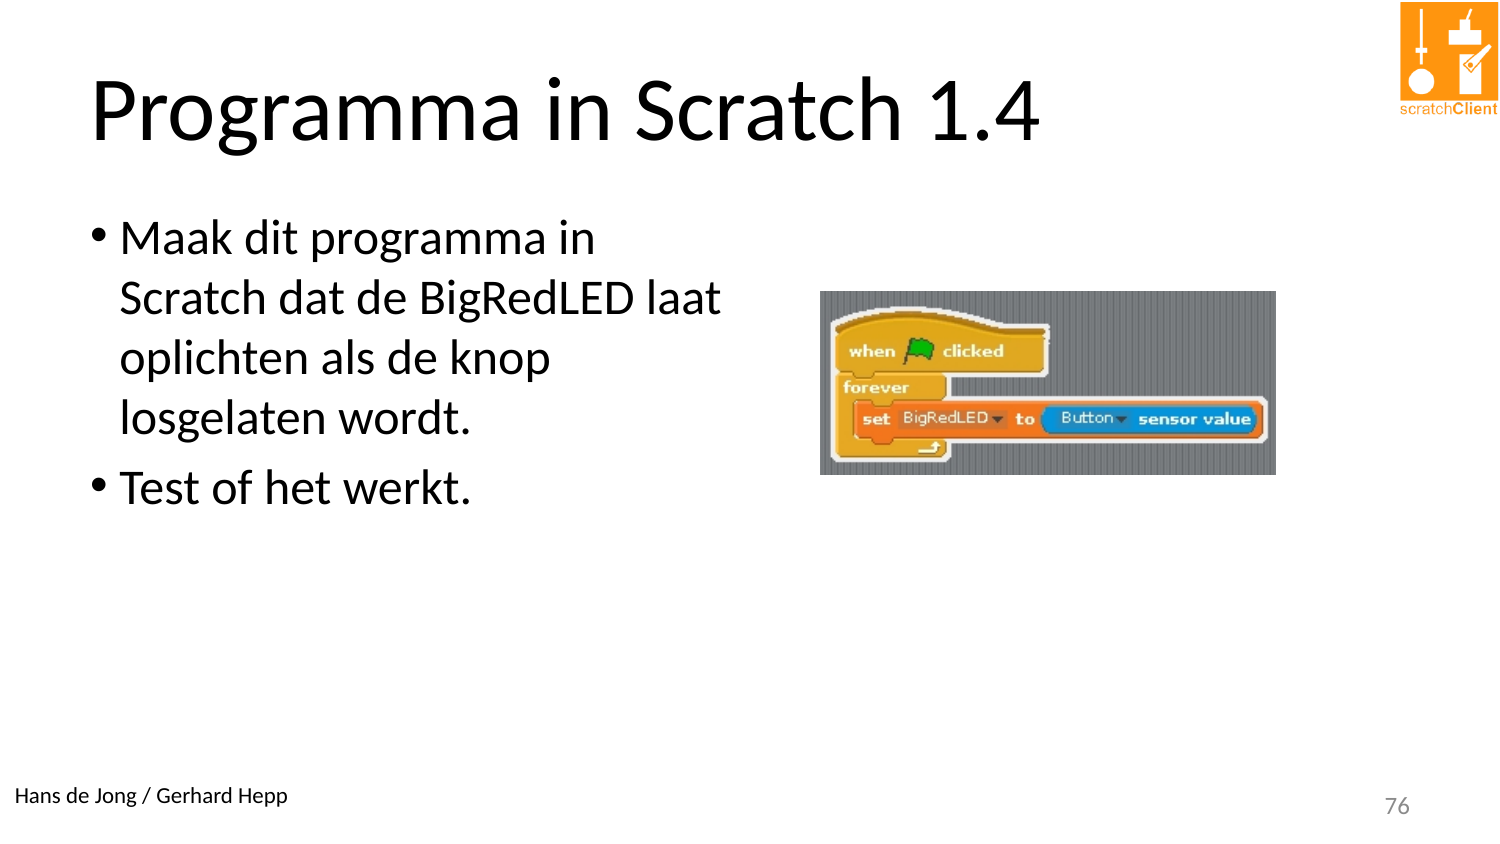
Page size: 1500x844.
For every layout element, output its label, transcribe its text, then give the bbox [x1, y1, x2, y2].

picture [1398, 2, 1499, 118]
slide_number 76 [1340, 782, 1425, 827]
title Programma in Scratch 1.4 [75, 33, 1425, 175]
list Maak dit programma in Scratch dat de BigRedLED laat oplichten als de knop losgelaten wordt. Test of het werkt. [75, 196, 739, 754]
picture [820, 291, 1276, 475]
